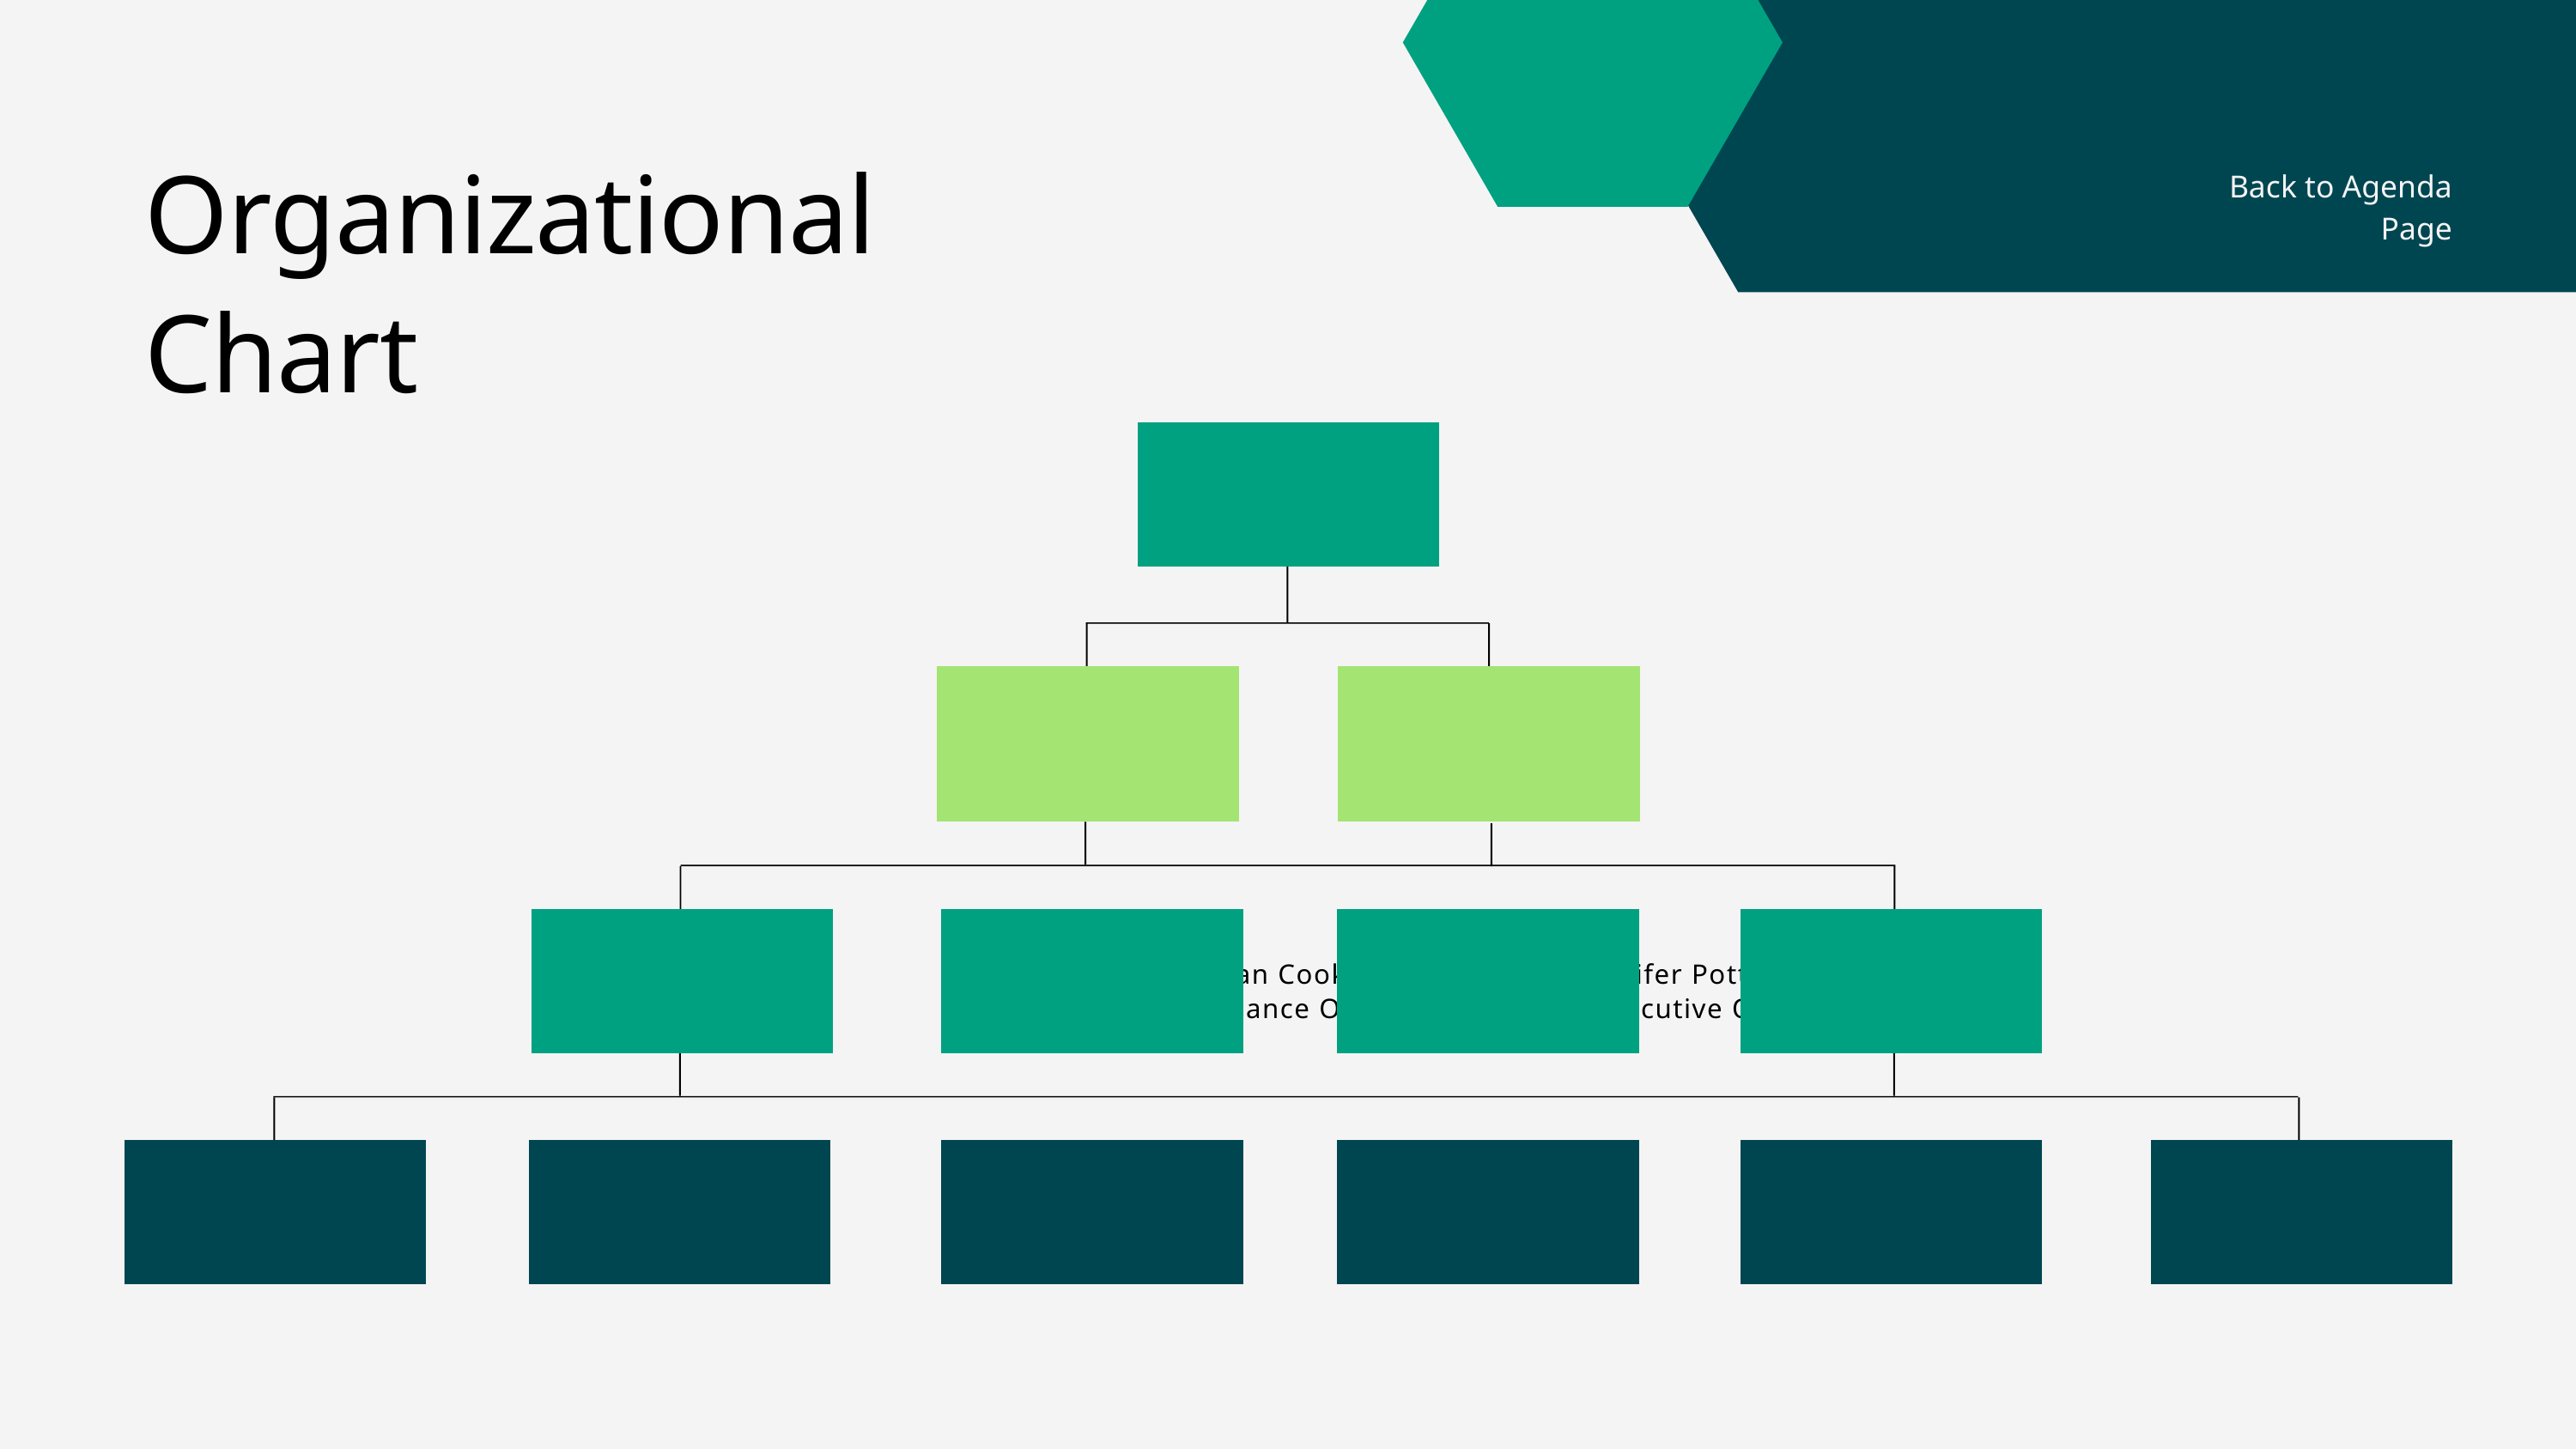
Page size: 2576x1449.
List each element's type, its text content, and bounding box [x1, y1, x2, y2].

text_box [1337, 1140, 1640, 1284]
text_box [940, 1140, 1243, 1284]
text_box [679, 822, 1896, 910]
text_box Organizational Chart [144, 135, 1165, 415]
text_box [1337, 665, 1640, 822]
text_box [940, 908, 1243, 1053]
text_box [1740, 1140, 2043, 1284]
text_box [1337, 908, 1640, 1053]
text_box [273, 1052, 2300, 1141]
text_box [1740, 908, 2043, 1053]
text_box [124, 1140, 427, 1284]
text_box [1485, 0, 2576, 293]
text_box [937, 665, 1240, 822]
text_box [1402, 0, 1783, 208]
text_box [528, 1140, 831, 1284]
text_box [2150, 1140, 2453, 1284]
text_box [531, 908, 834, 1053]
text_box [1137, 422, 1440, 567]
